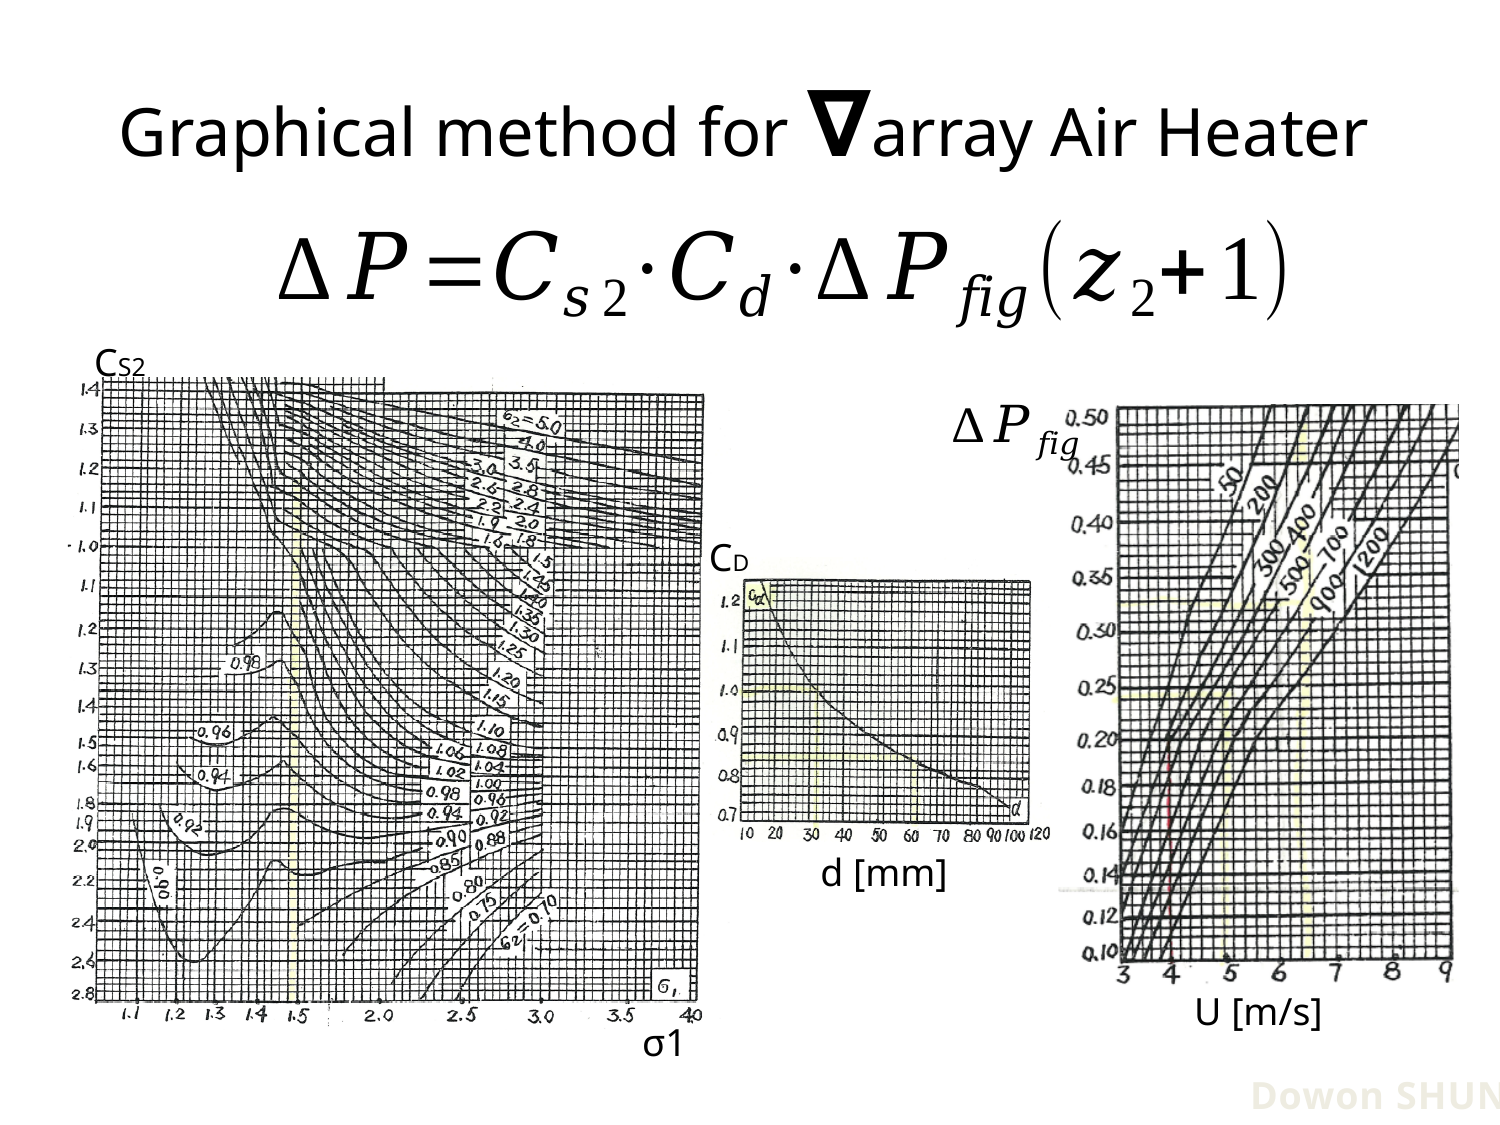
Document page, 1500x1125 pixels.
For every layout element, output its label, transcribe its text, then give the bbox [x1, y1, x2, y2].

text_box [67, 331, 732, 1073]
title Graphical method for ∇array Air Heater [69, 26, 1420, 214]
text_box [951, 396, 1460, 1042]
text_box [700, 526, 1051, 889]
